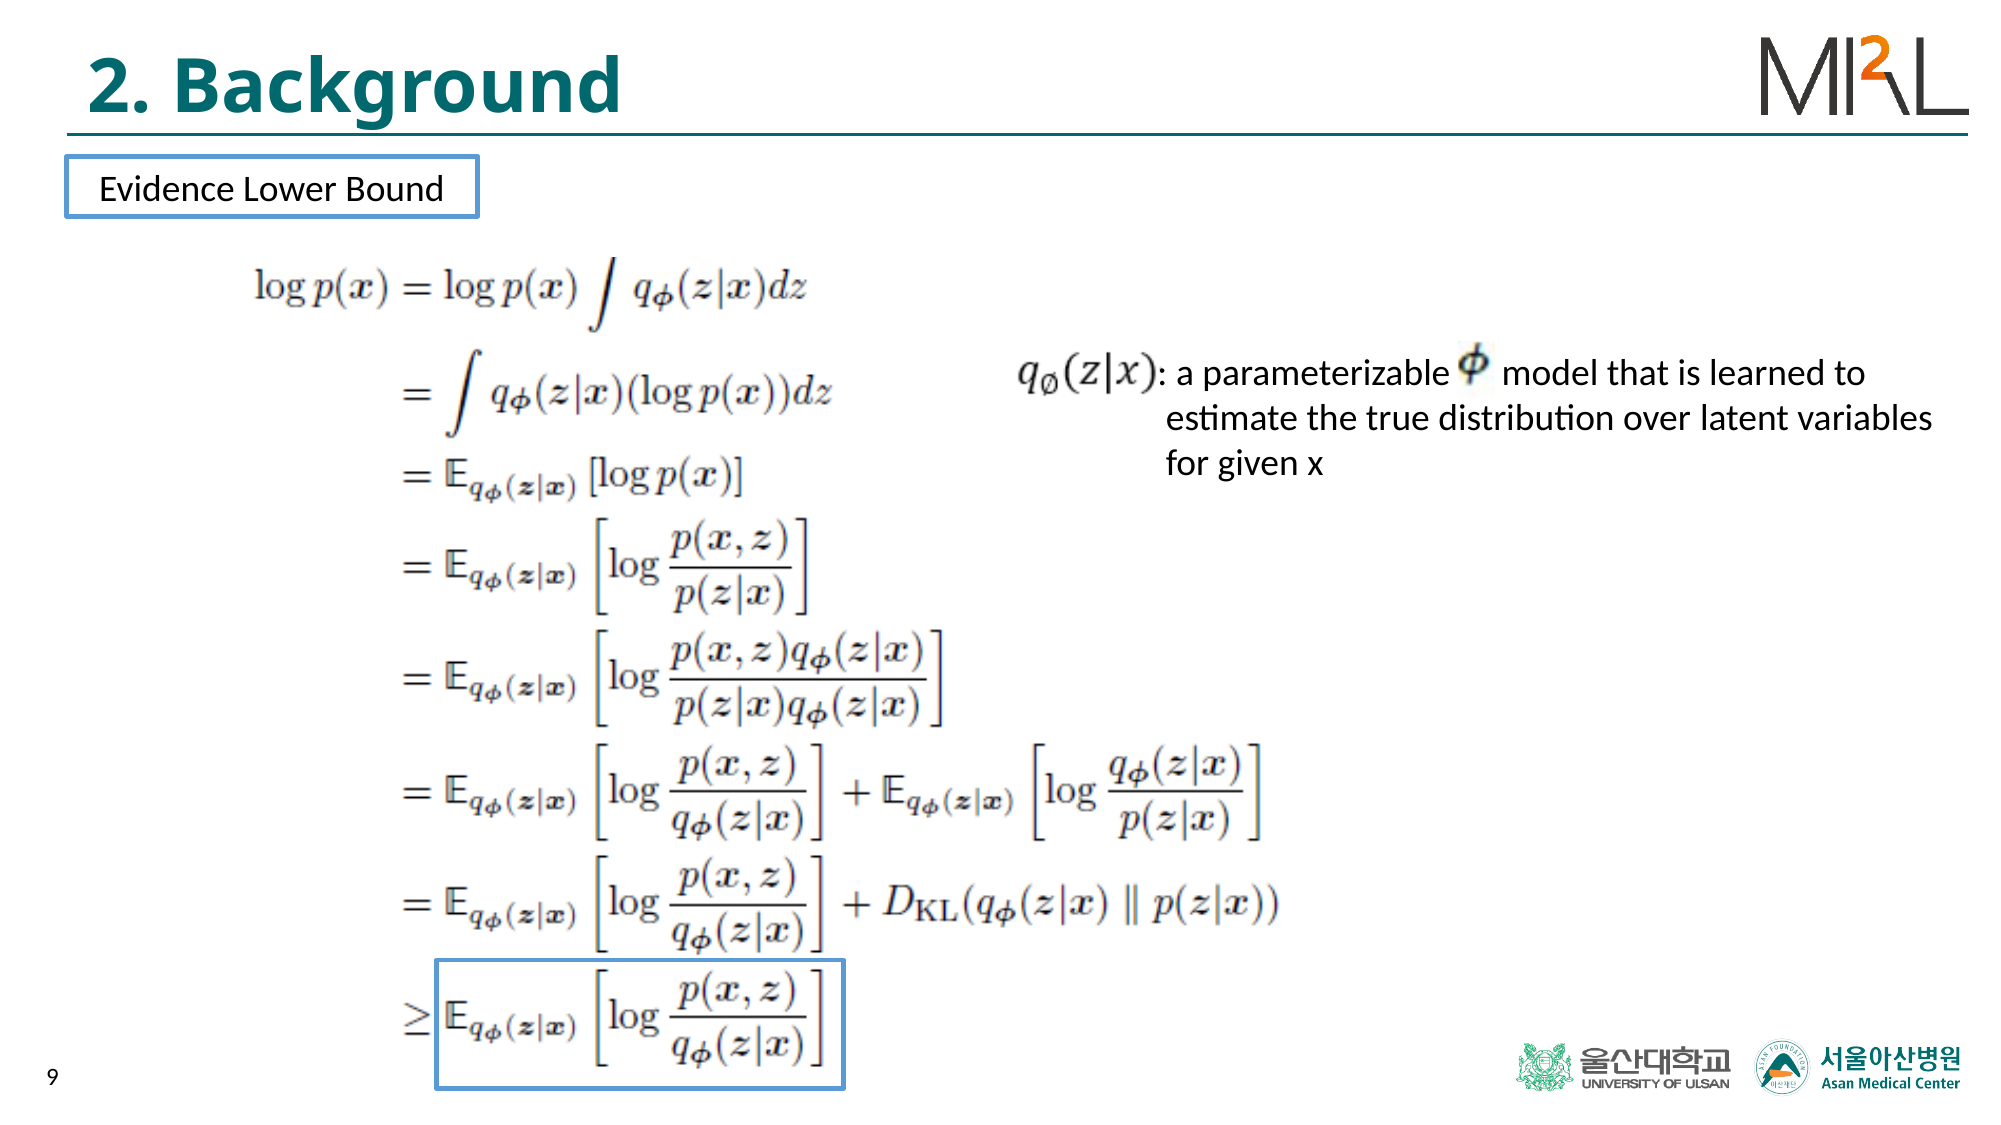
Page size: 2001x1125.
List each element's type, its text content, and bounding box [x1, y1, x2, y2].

slide_number 9 [31, 1045, 482, 1106]
text_box 2. Background [66, 12, 1151, 134]
picture [1761, 35, 1969, 115]
picture [1458, 341, 1495, 399]
text_box : a parameterizable model that is learned to estimate the true distribution over latent variables for given x [1290, 340, 1959, 581]
picture [244, 257, 1290, 1086]
picture [1749, 1036, 1969, 1098]
text_box Evidence Lower Bound [66, 156, 478, 217]
picture [1513, 1041, 1733, 1093]
